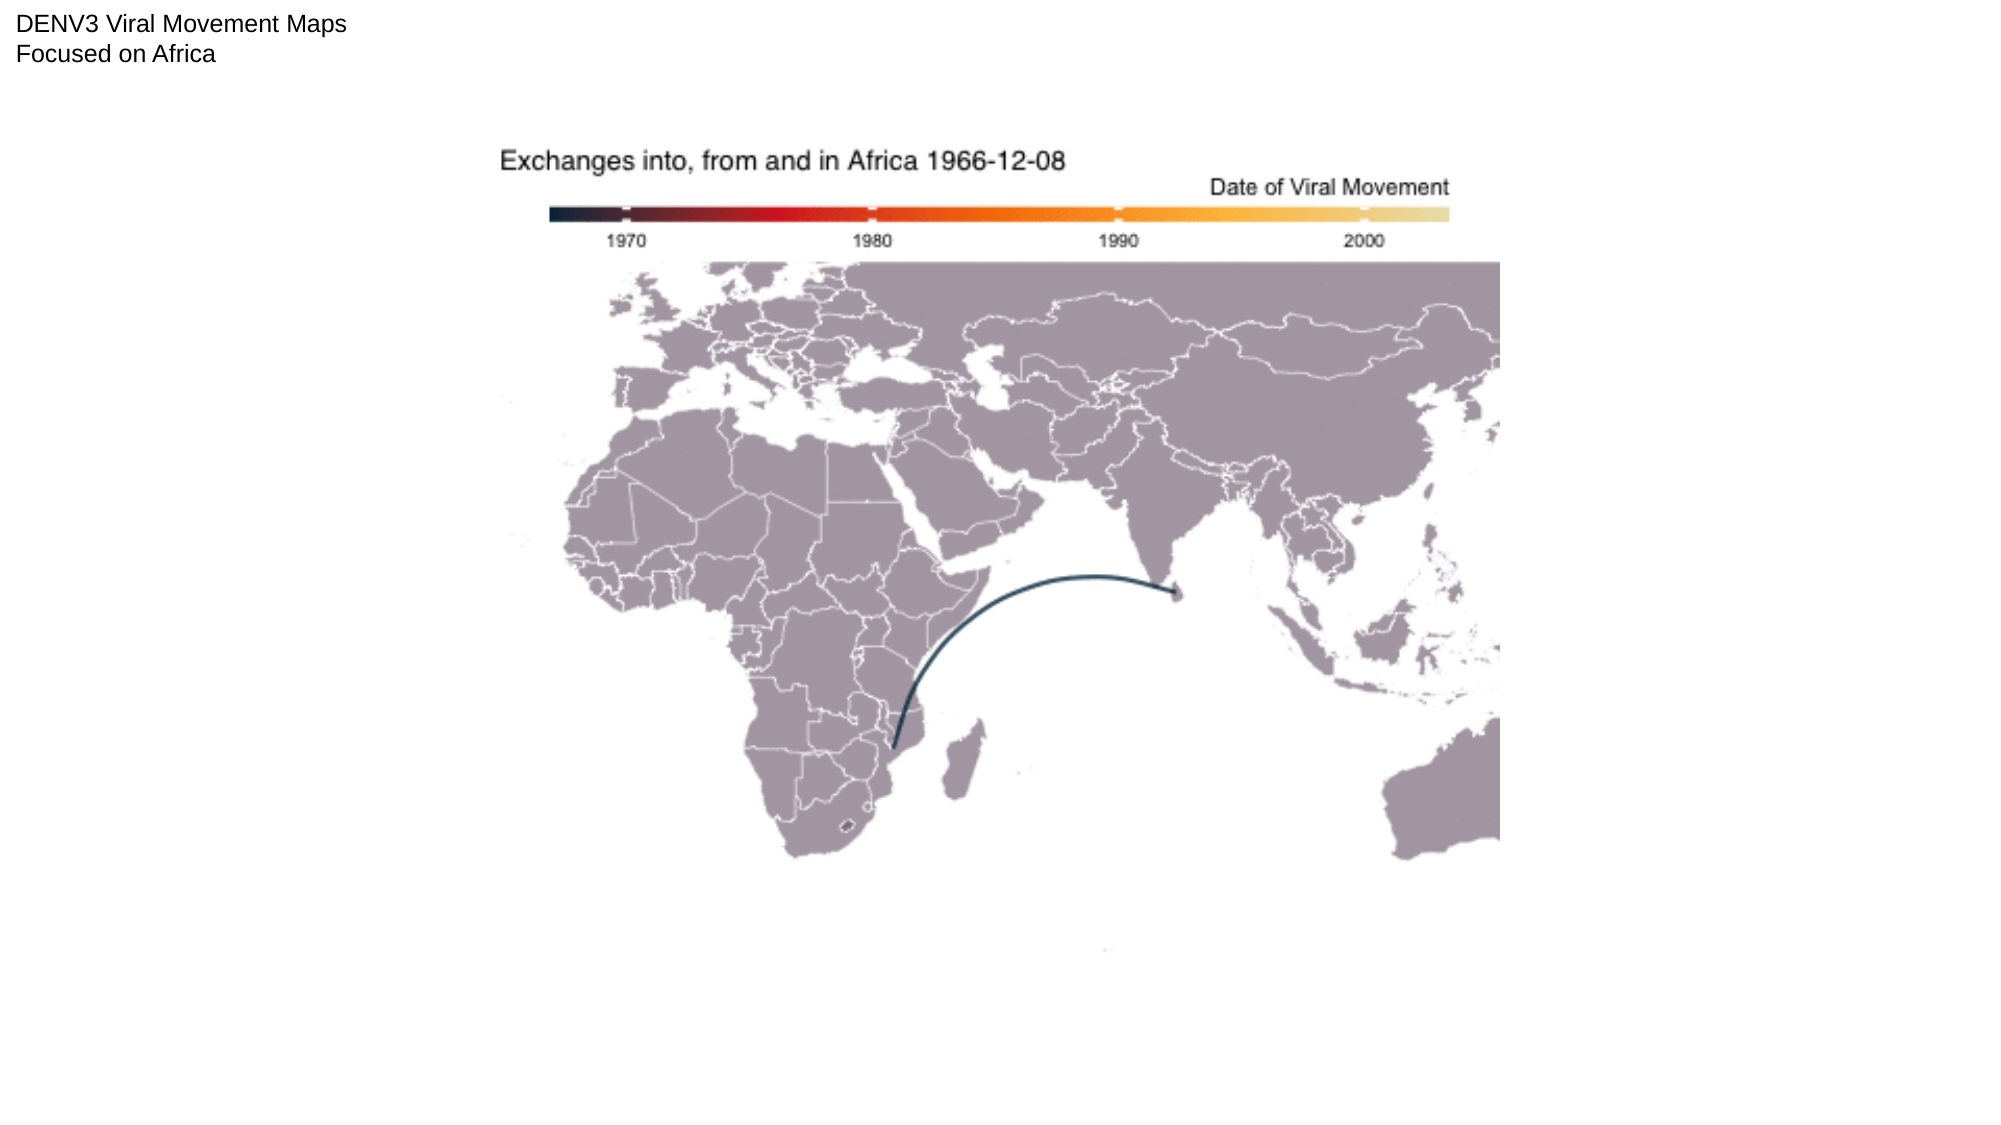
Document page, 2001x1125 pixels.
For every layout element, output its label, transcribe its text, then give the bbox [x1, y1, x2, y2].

text_box DENV3 Viral Movement Maps Focused on Africa [1, 0, 364, 75]
picture [499, 62, 1500, 1063]
